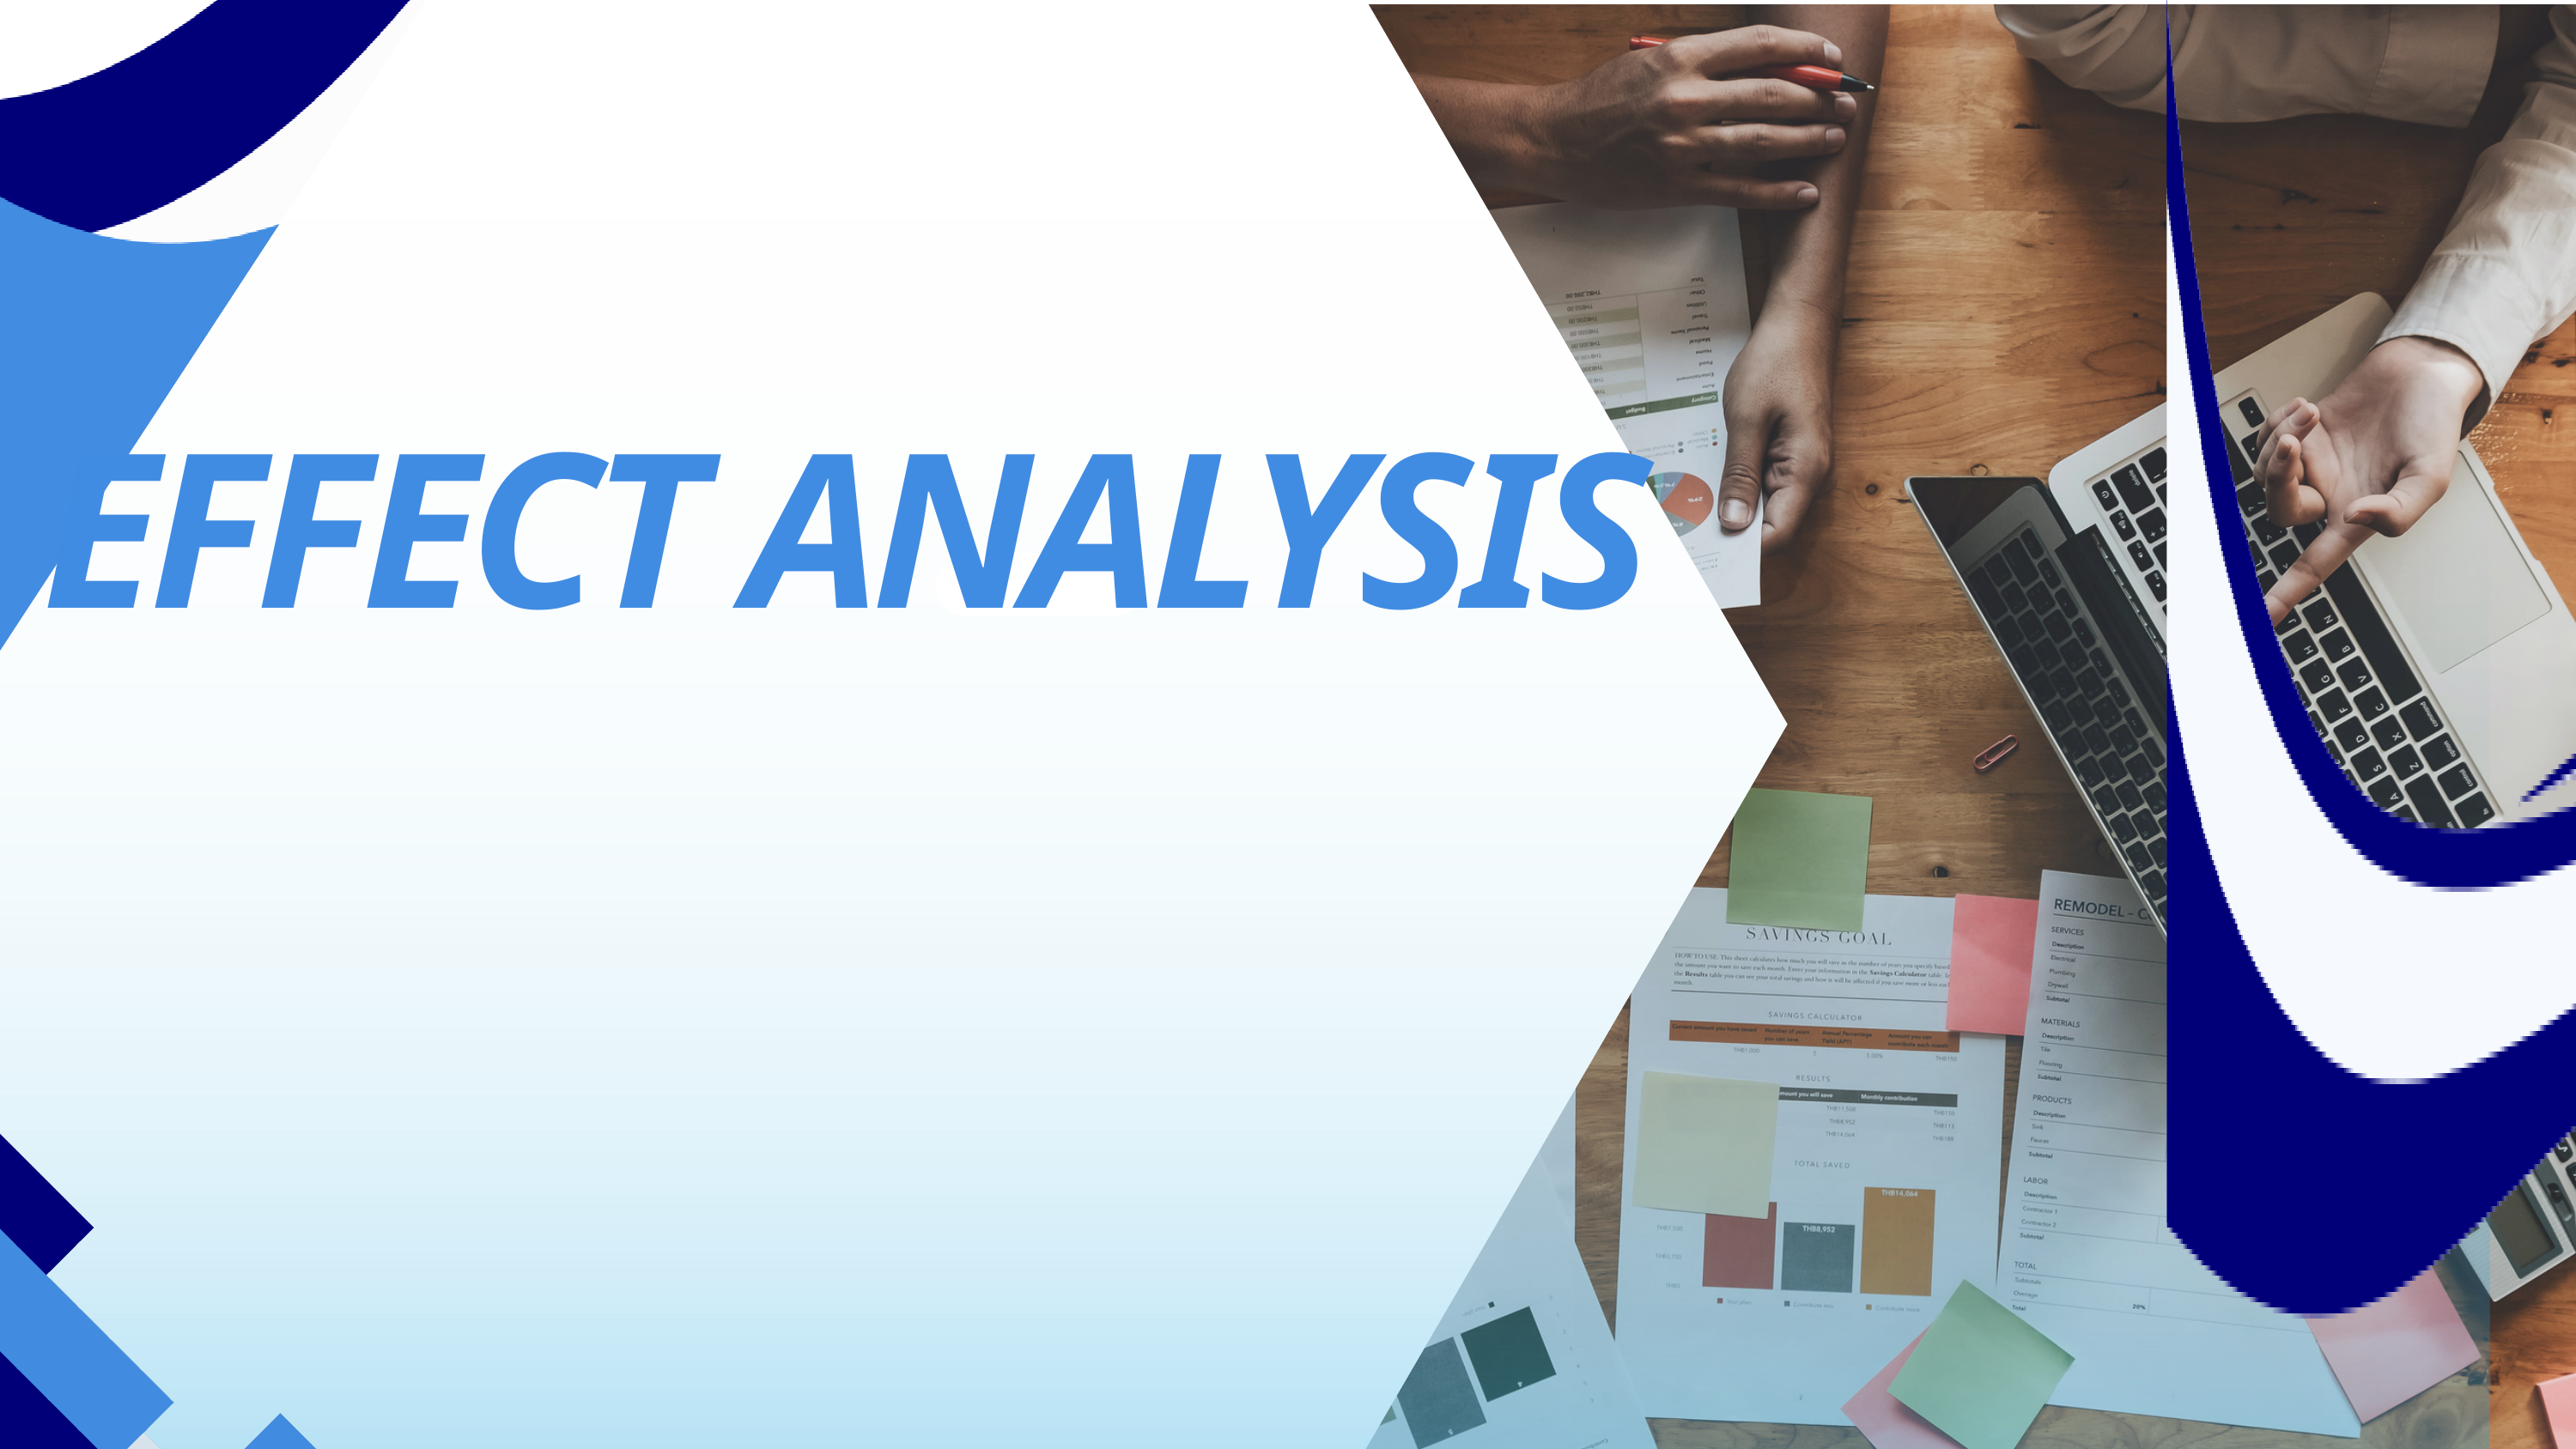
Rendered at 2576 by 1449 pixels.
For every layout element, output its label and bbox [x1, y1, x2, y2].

text_box [0, 0, 1788, 1449]
text_box [935, 552, 1145, 617]
text_box [1792, 3, 2576, 1449]
